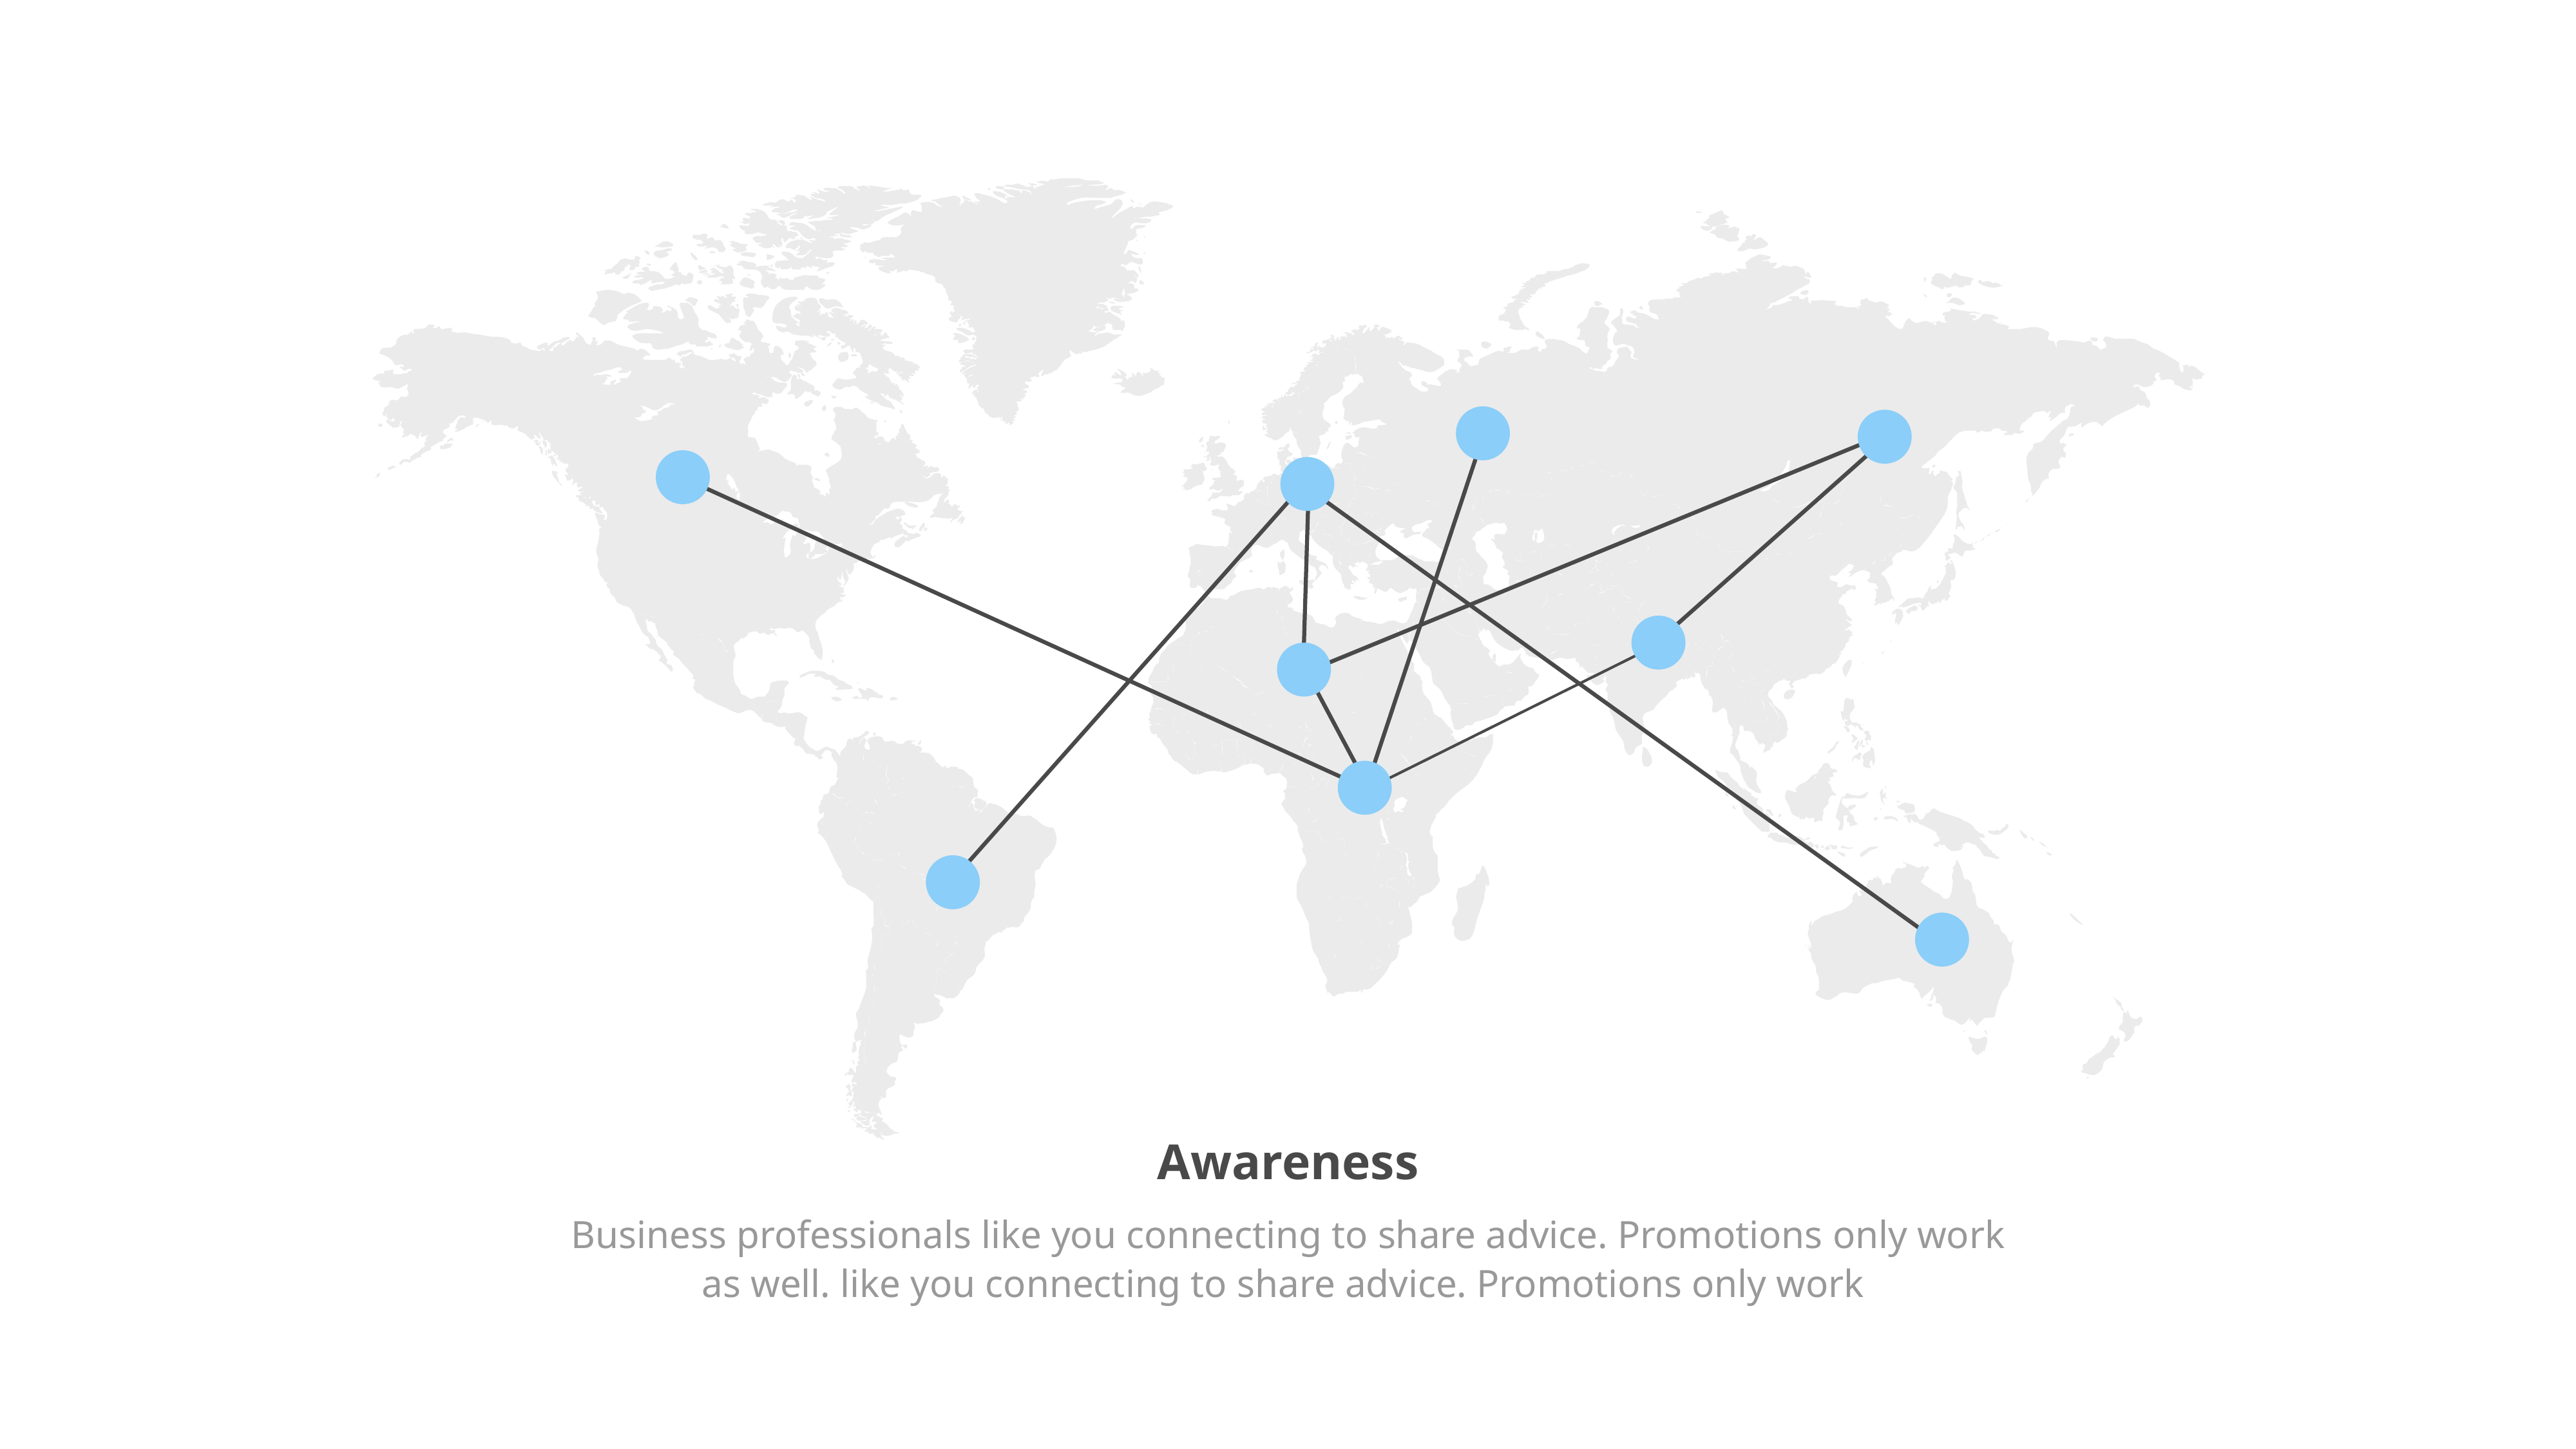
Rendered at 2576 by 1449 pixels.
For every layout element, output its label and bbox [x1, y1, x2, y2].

text_box [368, 178, 2208, 1141]
text_box [1365, 437, 1484, 790]
text_box [1302, 486, 1309, 676]
text_box [1305, 437, 1365, 669]
text_box [1484, 673, 1652, 790]
text_box [1310, 489, 1936, 940]
text_box [696, 484, 949, 788]
text_box [949, 484, 1304, 884]
text_box [1484, 437, 1880, 673]
text_box [549, 1126, 2027, 1308]
text_box [1656, 437, 1889, 643]
text_box [1305, 669, 1369, 790]
